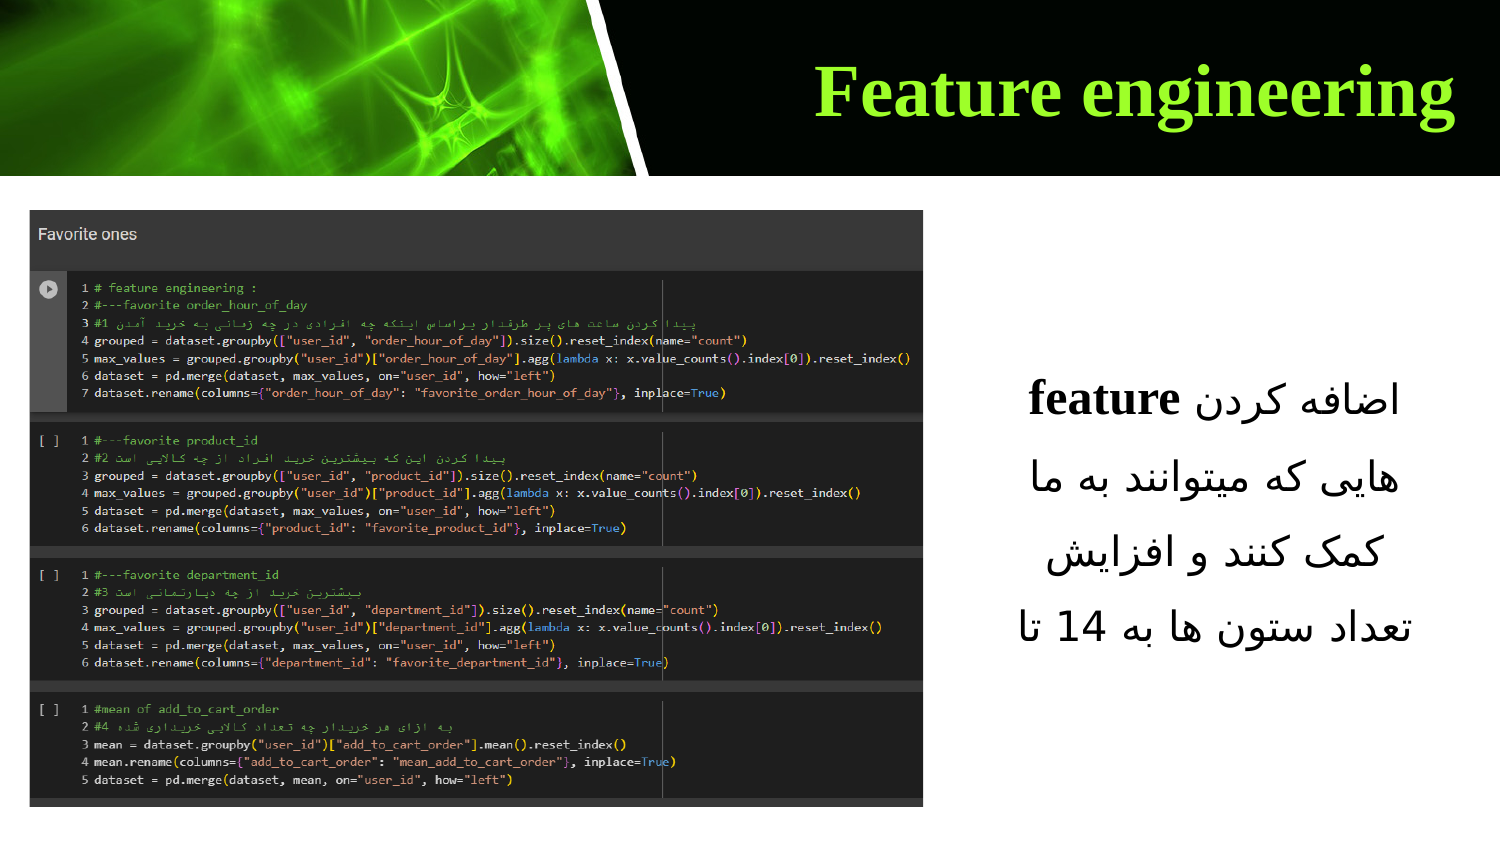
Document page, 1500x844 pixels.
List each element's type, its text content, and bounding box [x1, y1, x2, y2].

picture [0, 0, 1500, 844]
text_box اضافه کردن feature هایی که میتوانند به ما کمک کنند و افزایش تعداد ستون ها به 14 تا [994, 327, 1437, 658]
title Feature engineering [116, 24, 1472, 150]
